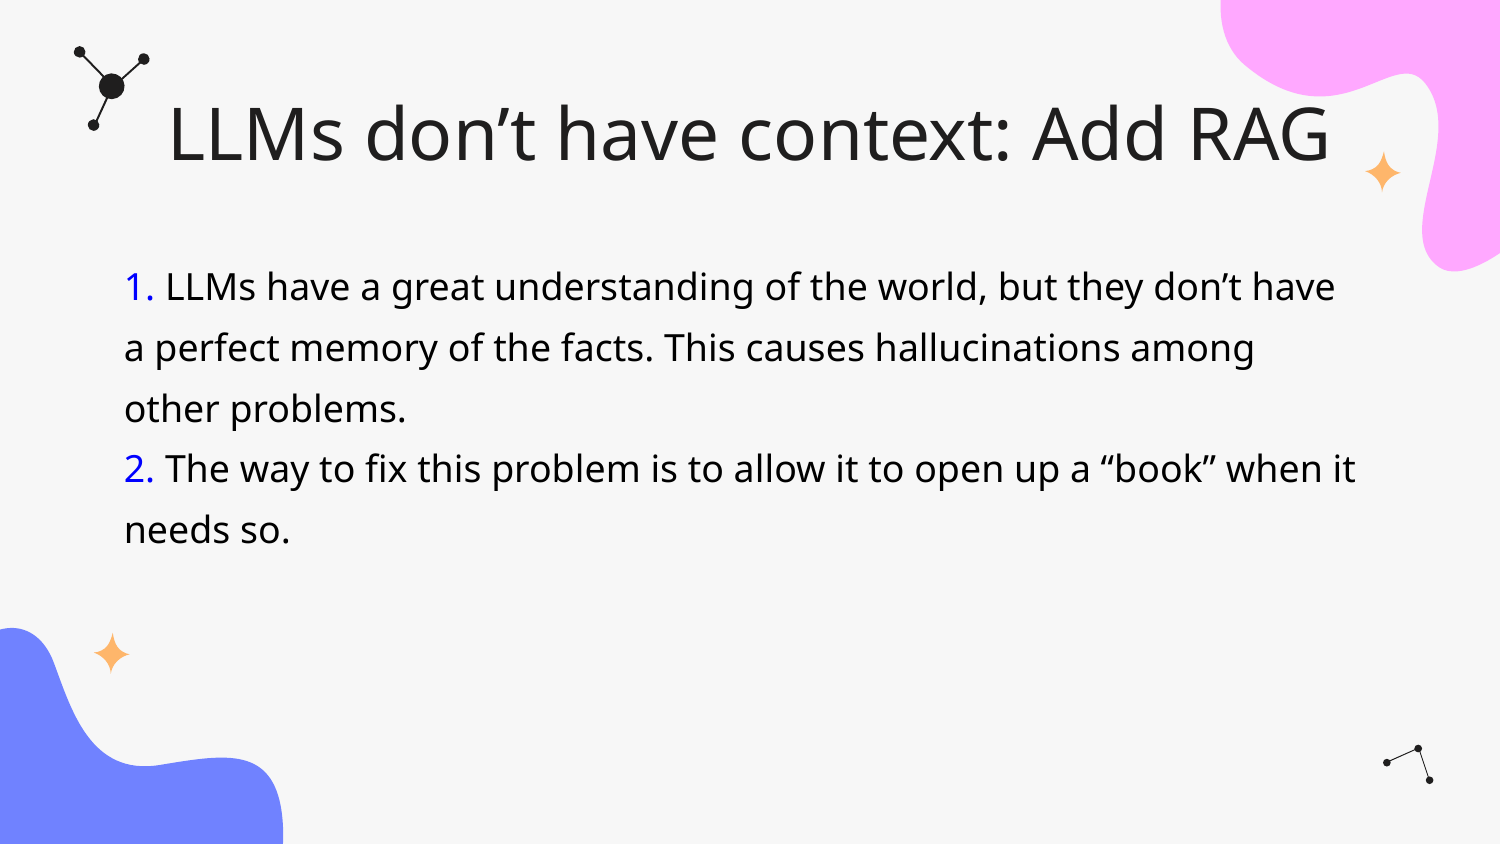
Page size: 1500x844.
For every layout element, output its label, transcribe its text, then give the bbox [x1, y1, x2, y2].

title LLMs don’t have context: Add RAG [118, 72, 1382, 167]
text_box 1. LLMs have a great understanding of the world, but they don’t have a perfect memory of the facts. This causes hallucinations among other problems. 2. The way to fix this problem is to allow it to open up a “book” when it needs so. [108, 232, 1373, 627]
